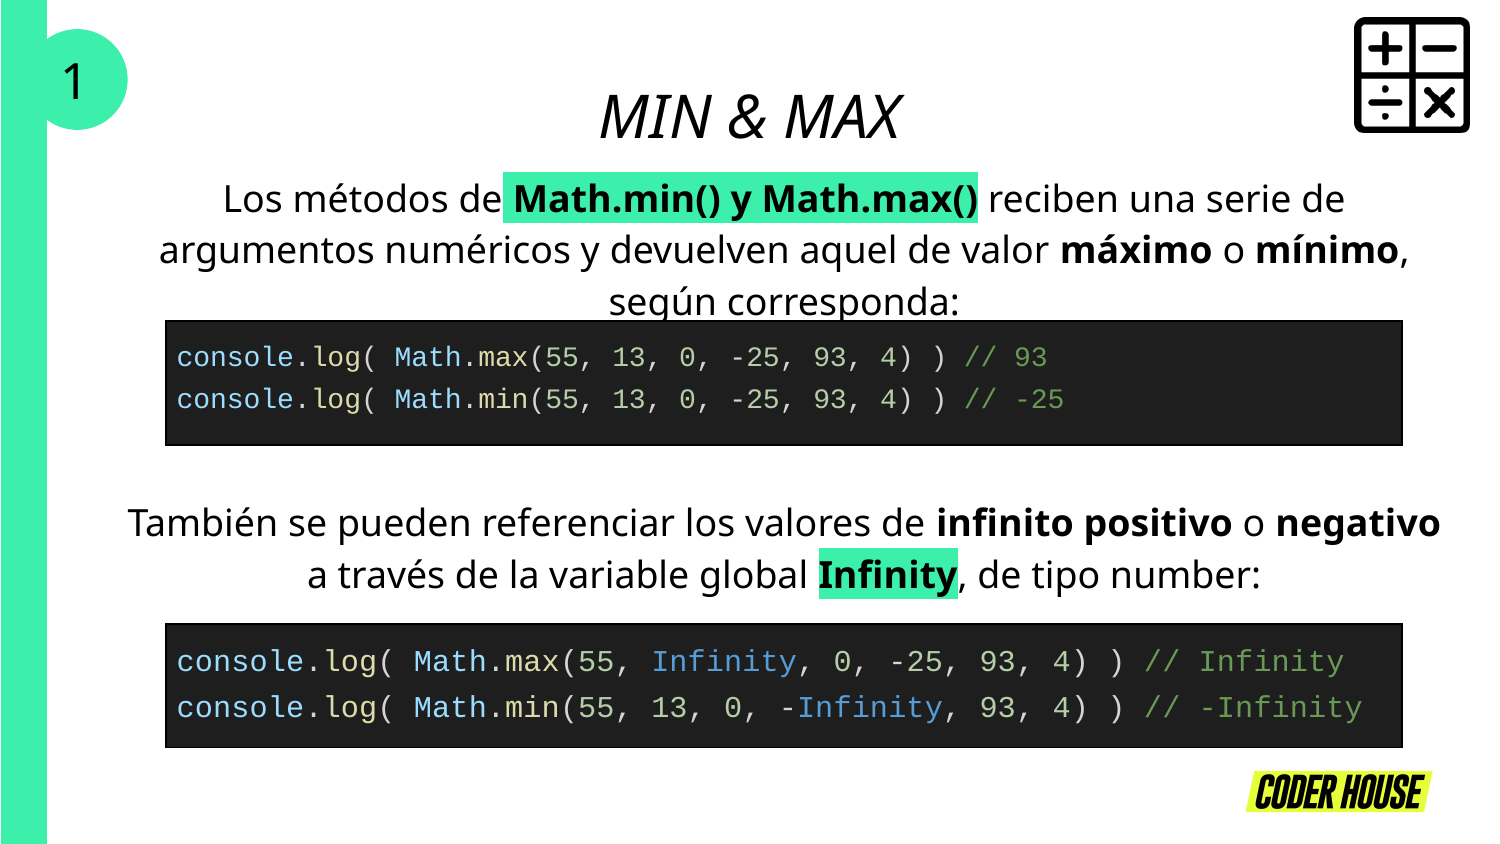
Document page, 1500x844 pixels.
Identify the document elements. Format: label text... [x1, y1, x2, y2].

text_box [26, 29, 128, 130]
picture [1241, 764, 1437, 819]
text_box También se pueden referenciar los valores de infinito positivo o negativo a través de la variable global Infinity, de tipo number: [107, 477, 1461, 732]
table_header console.log( Math.max(55, 13, 0, -25, 93, 4) ) // 93 console.log( Math.min(55, 13, 0, -25, 93, 4) ) // -25 [167, 322, 1401, 444]
text_box Los métodos de Math.min() y Math.max() reciben una serie de argumentos numéricos y devuelven aquel de valor máximo o mínimo, según corresponda: [107, 153, 1461, 408]
text_box MIN & MAX [228, 27, 1272, 143]
text_box [2, 0, 47, 844]
picture [1354, 17, 1471, 133]
table_header console.log( Math.max(55, Infinity, 0, -25, 93, 4) ) // Infinity console.log( Math.min(55, 13, 0, -Infinity, 93, 4) ) // -Infinity [167, 625, 1401, 747]
text_box 1 [45, 35, 90, 96]
